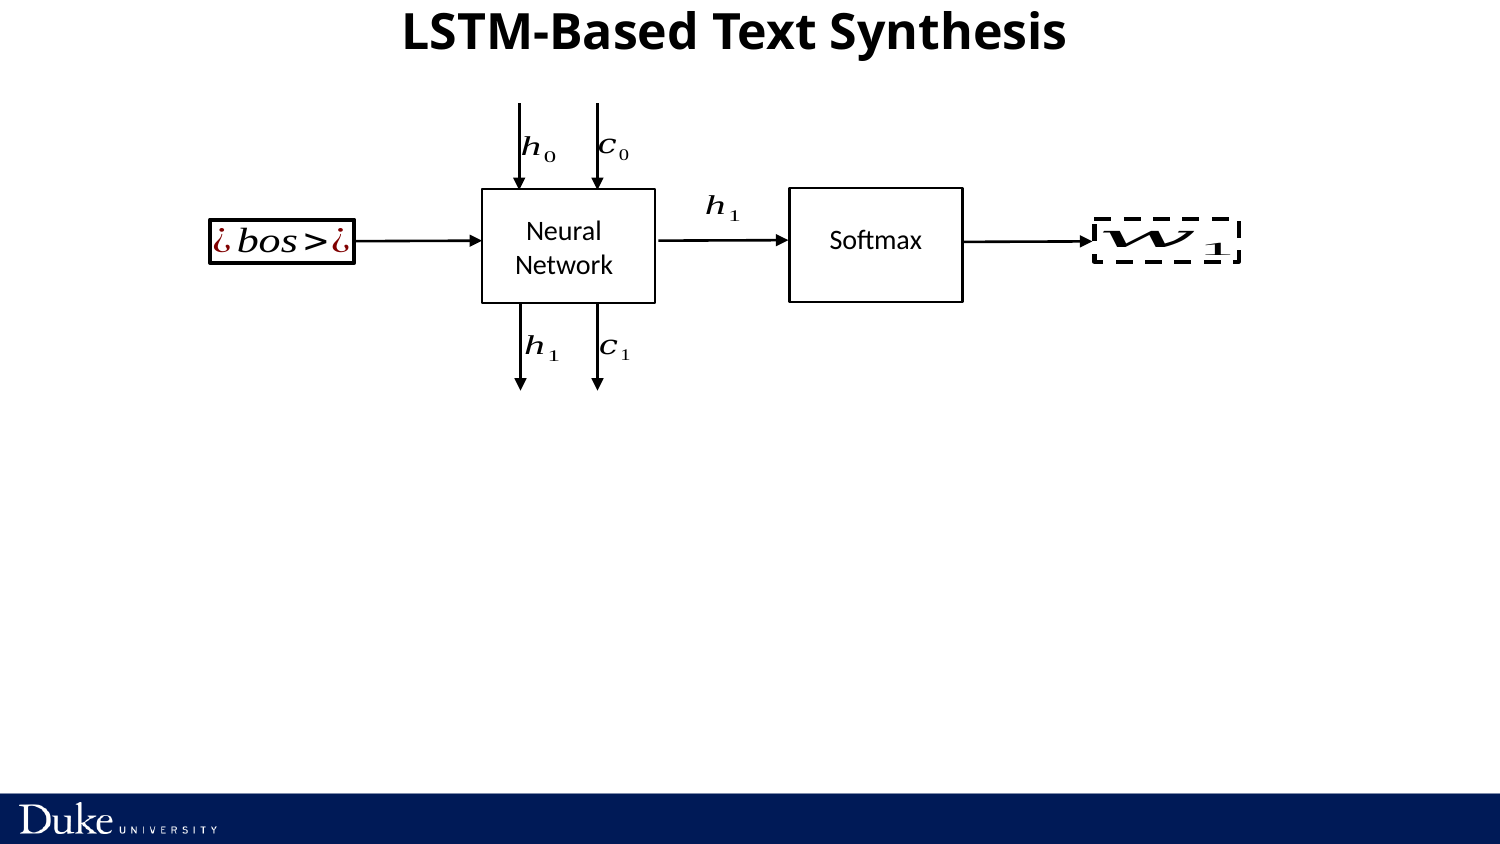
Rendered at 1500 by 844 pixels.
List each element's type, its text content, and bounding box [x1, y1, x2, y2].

text_box [787, 186, 965, 304]
text_box Neural Network [500, 205, 629, 288]
text_box LSTM-Based Text Synthesis [59, 0, 1410, 100]
text_box [480, 187, 657, 305]
picture [0, 0, 1500, 844]
text_box Softmax [814, 214, 937, 263]
